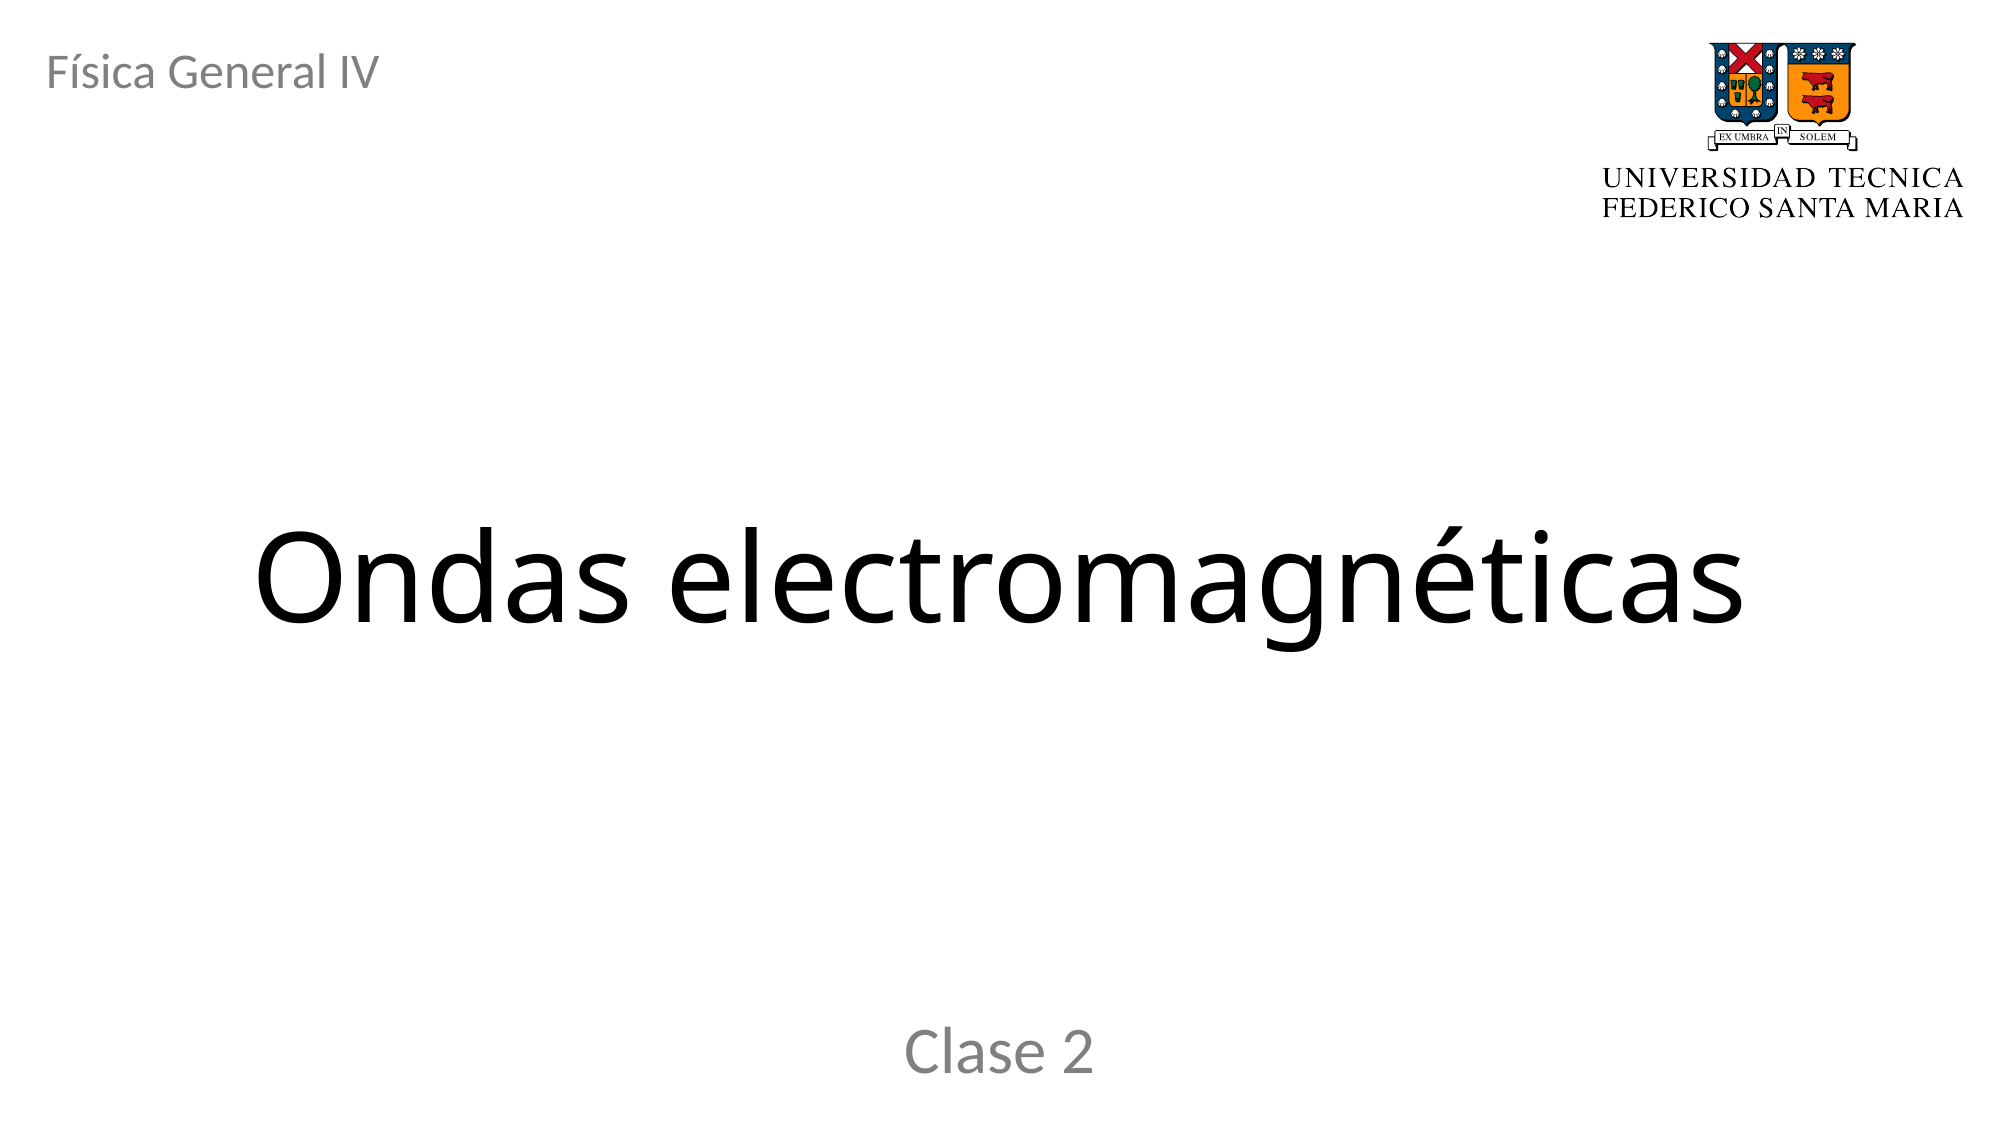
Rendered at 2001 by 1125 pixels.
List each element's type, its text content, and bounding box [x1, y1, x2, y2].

title Ondas electromagnéticas [137, 504, 1863, 657]
text_box Física General IV [31, 30, 788, 106]
picture [1597, 42, 1969, 228]
text_box Clase 2 [421, 999, 1579, 1095]
